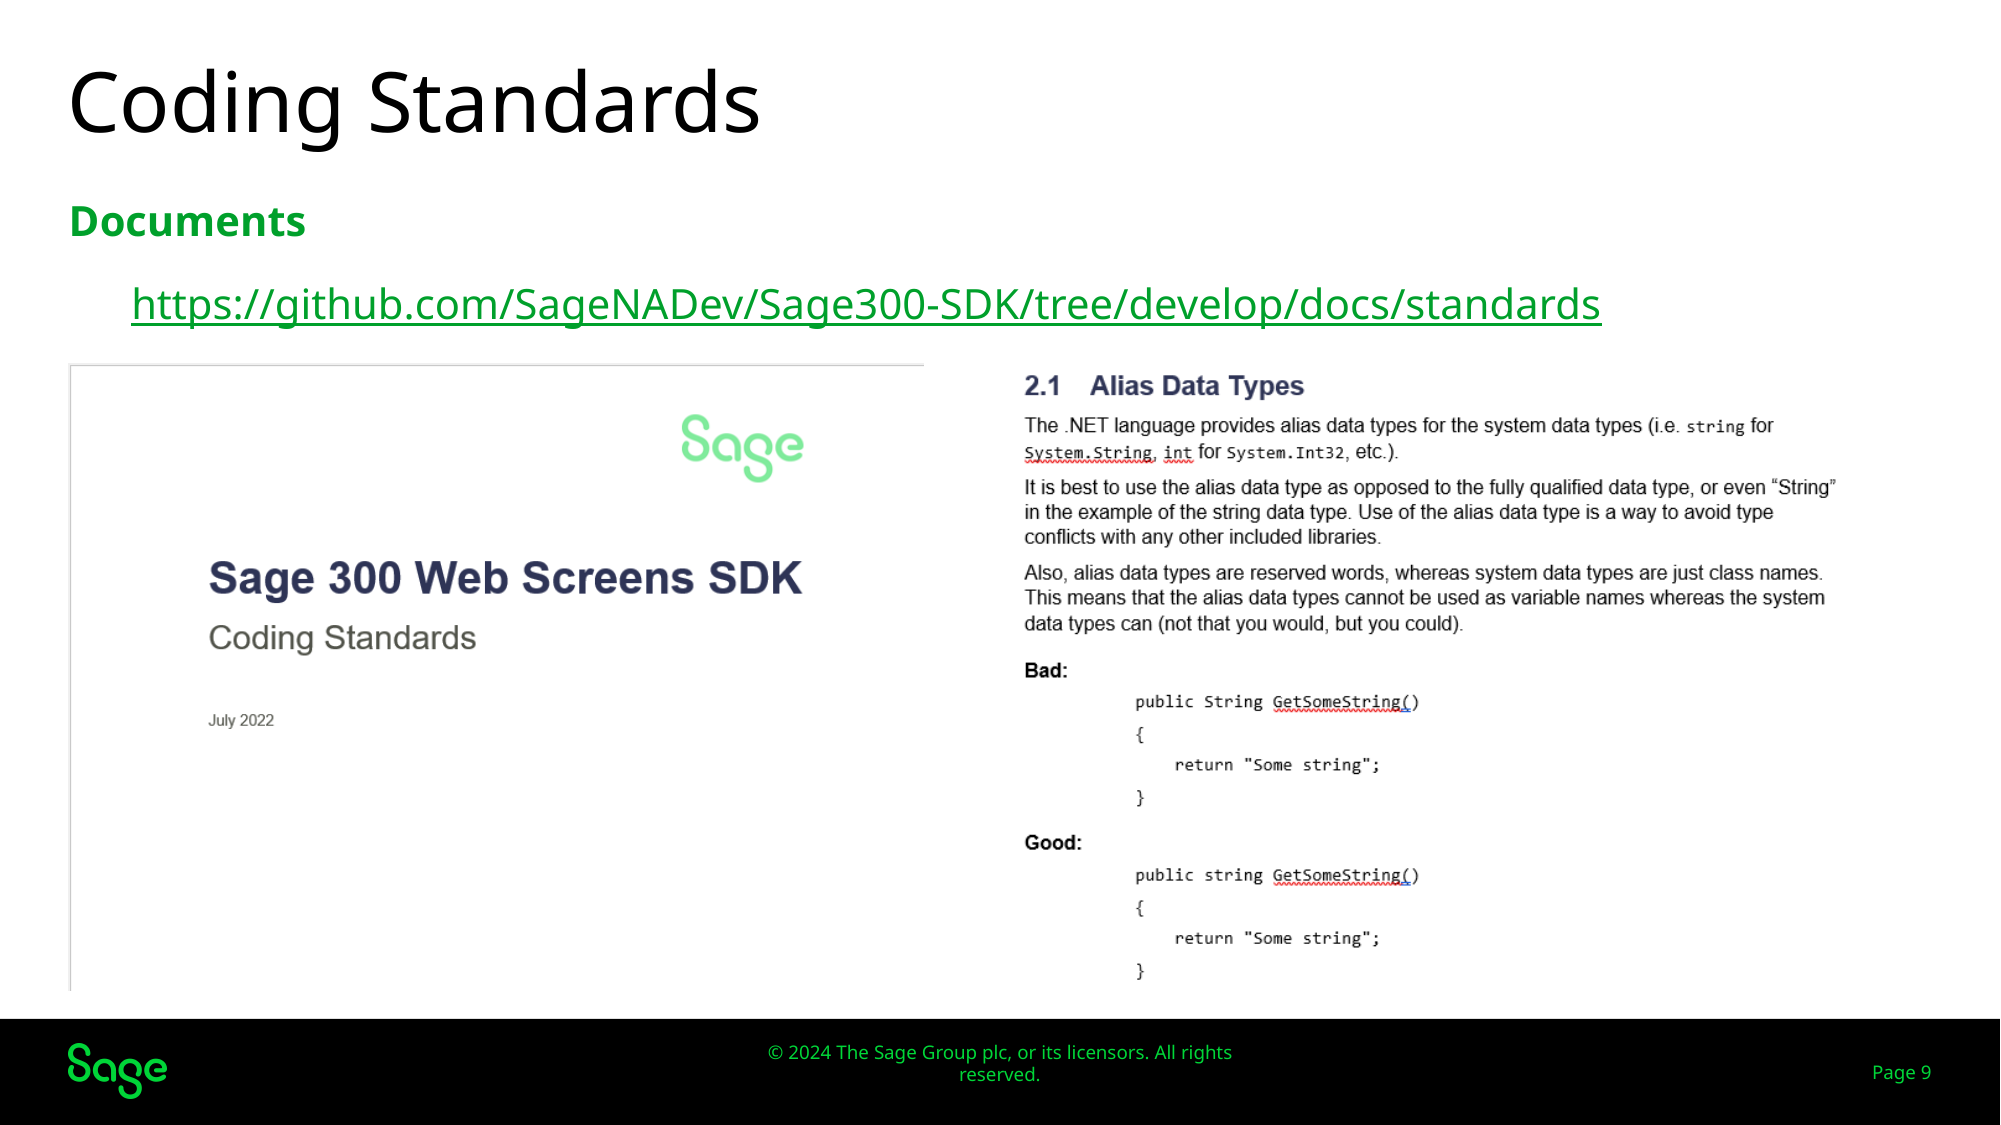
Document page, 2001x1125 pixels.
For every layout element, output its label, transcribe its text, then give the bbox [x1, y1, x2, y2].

title Coding Standards [67, 49, 1930, 147]
picture [1016, 363, 1853, 991]
text_box Web Screens [619, 345, 969, 394]
text_box https://github.com/SageNADev/Sage300-SDK/tree/develop/docs/standards [111, 267, 1810, 345]
list Documents [68, 186, 1930, 259]
slide_number Page 9 [1809, 1043, 1947, 1104]
picture [68, 1043, 167, 1099]
picture [68, 363, 924, 991]
